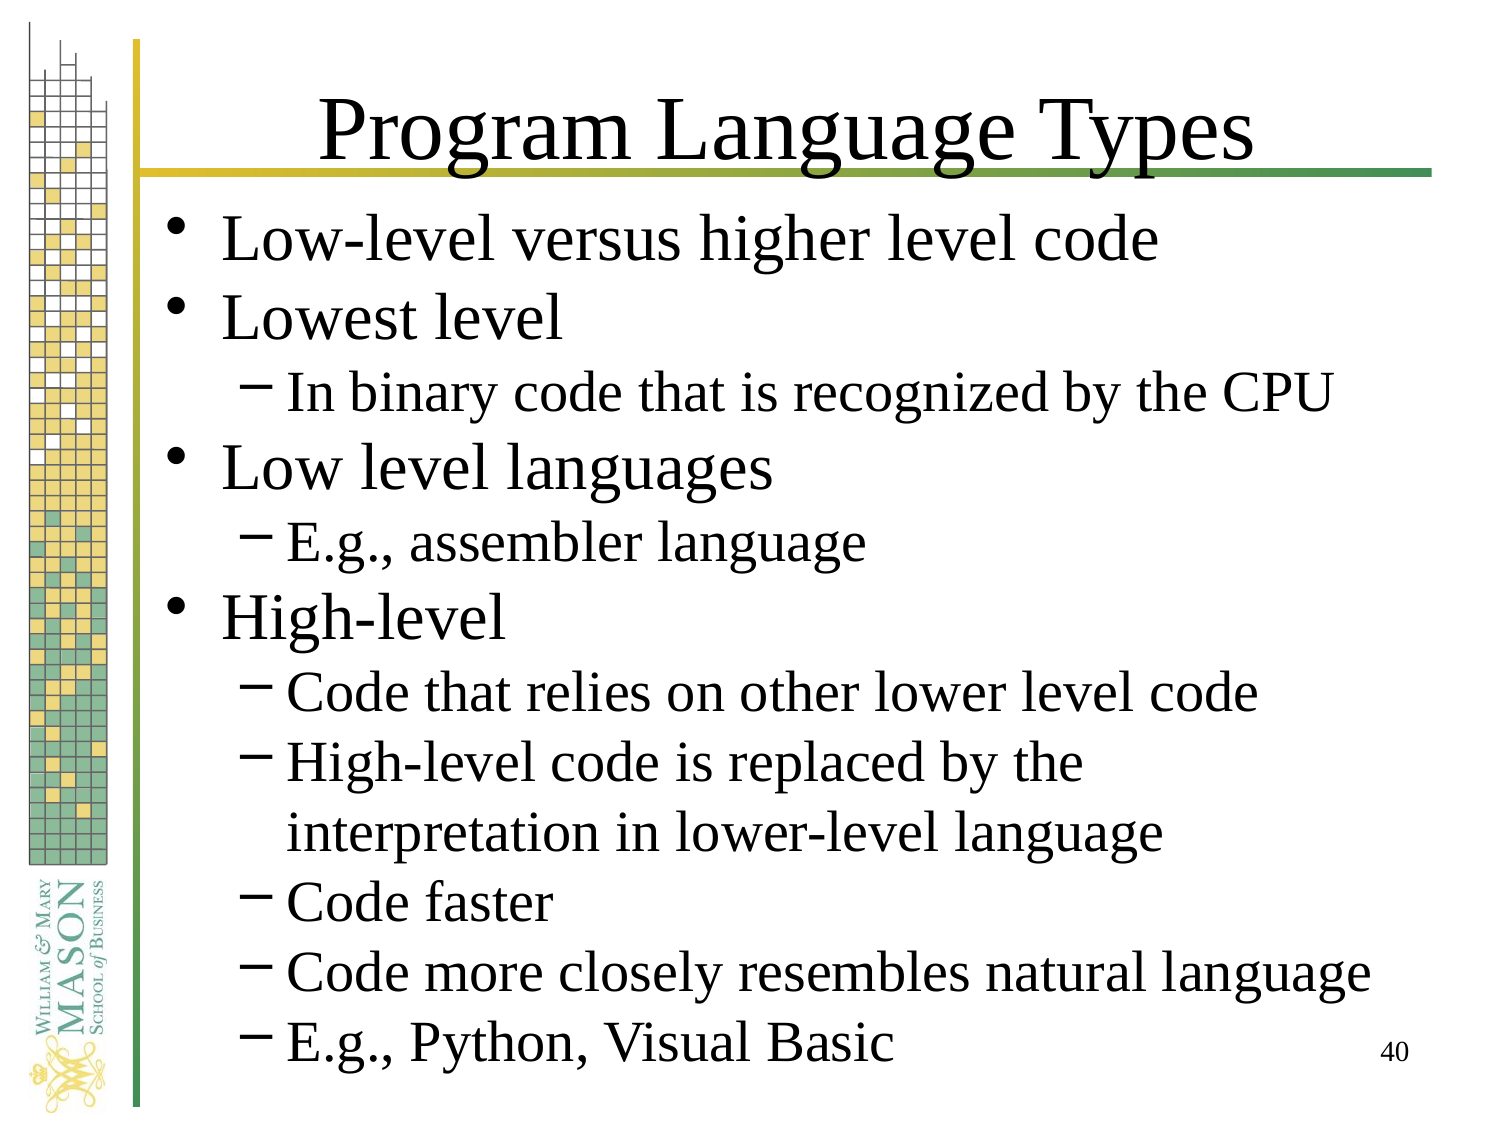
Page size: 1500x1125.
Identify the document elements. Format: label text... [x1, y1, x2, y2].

list Low-level versus higher level code Lowest level In binary code that is recognized by the CPU Low level languages E.g., assembler language High-level Code that relies on other lower level code High-level code is replaced by the interpretation in lower-level language Code faster Code more closely resembles natural language E.g., Python, Visual Basic [150, 185, 1425, 954]
slide_number 40 [1048, 1024, 1426, 1103]
title Program Language Types [150, 45, 1425, 185]
title Naming Variables [29, 879, 107, 1113]
